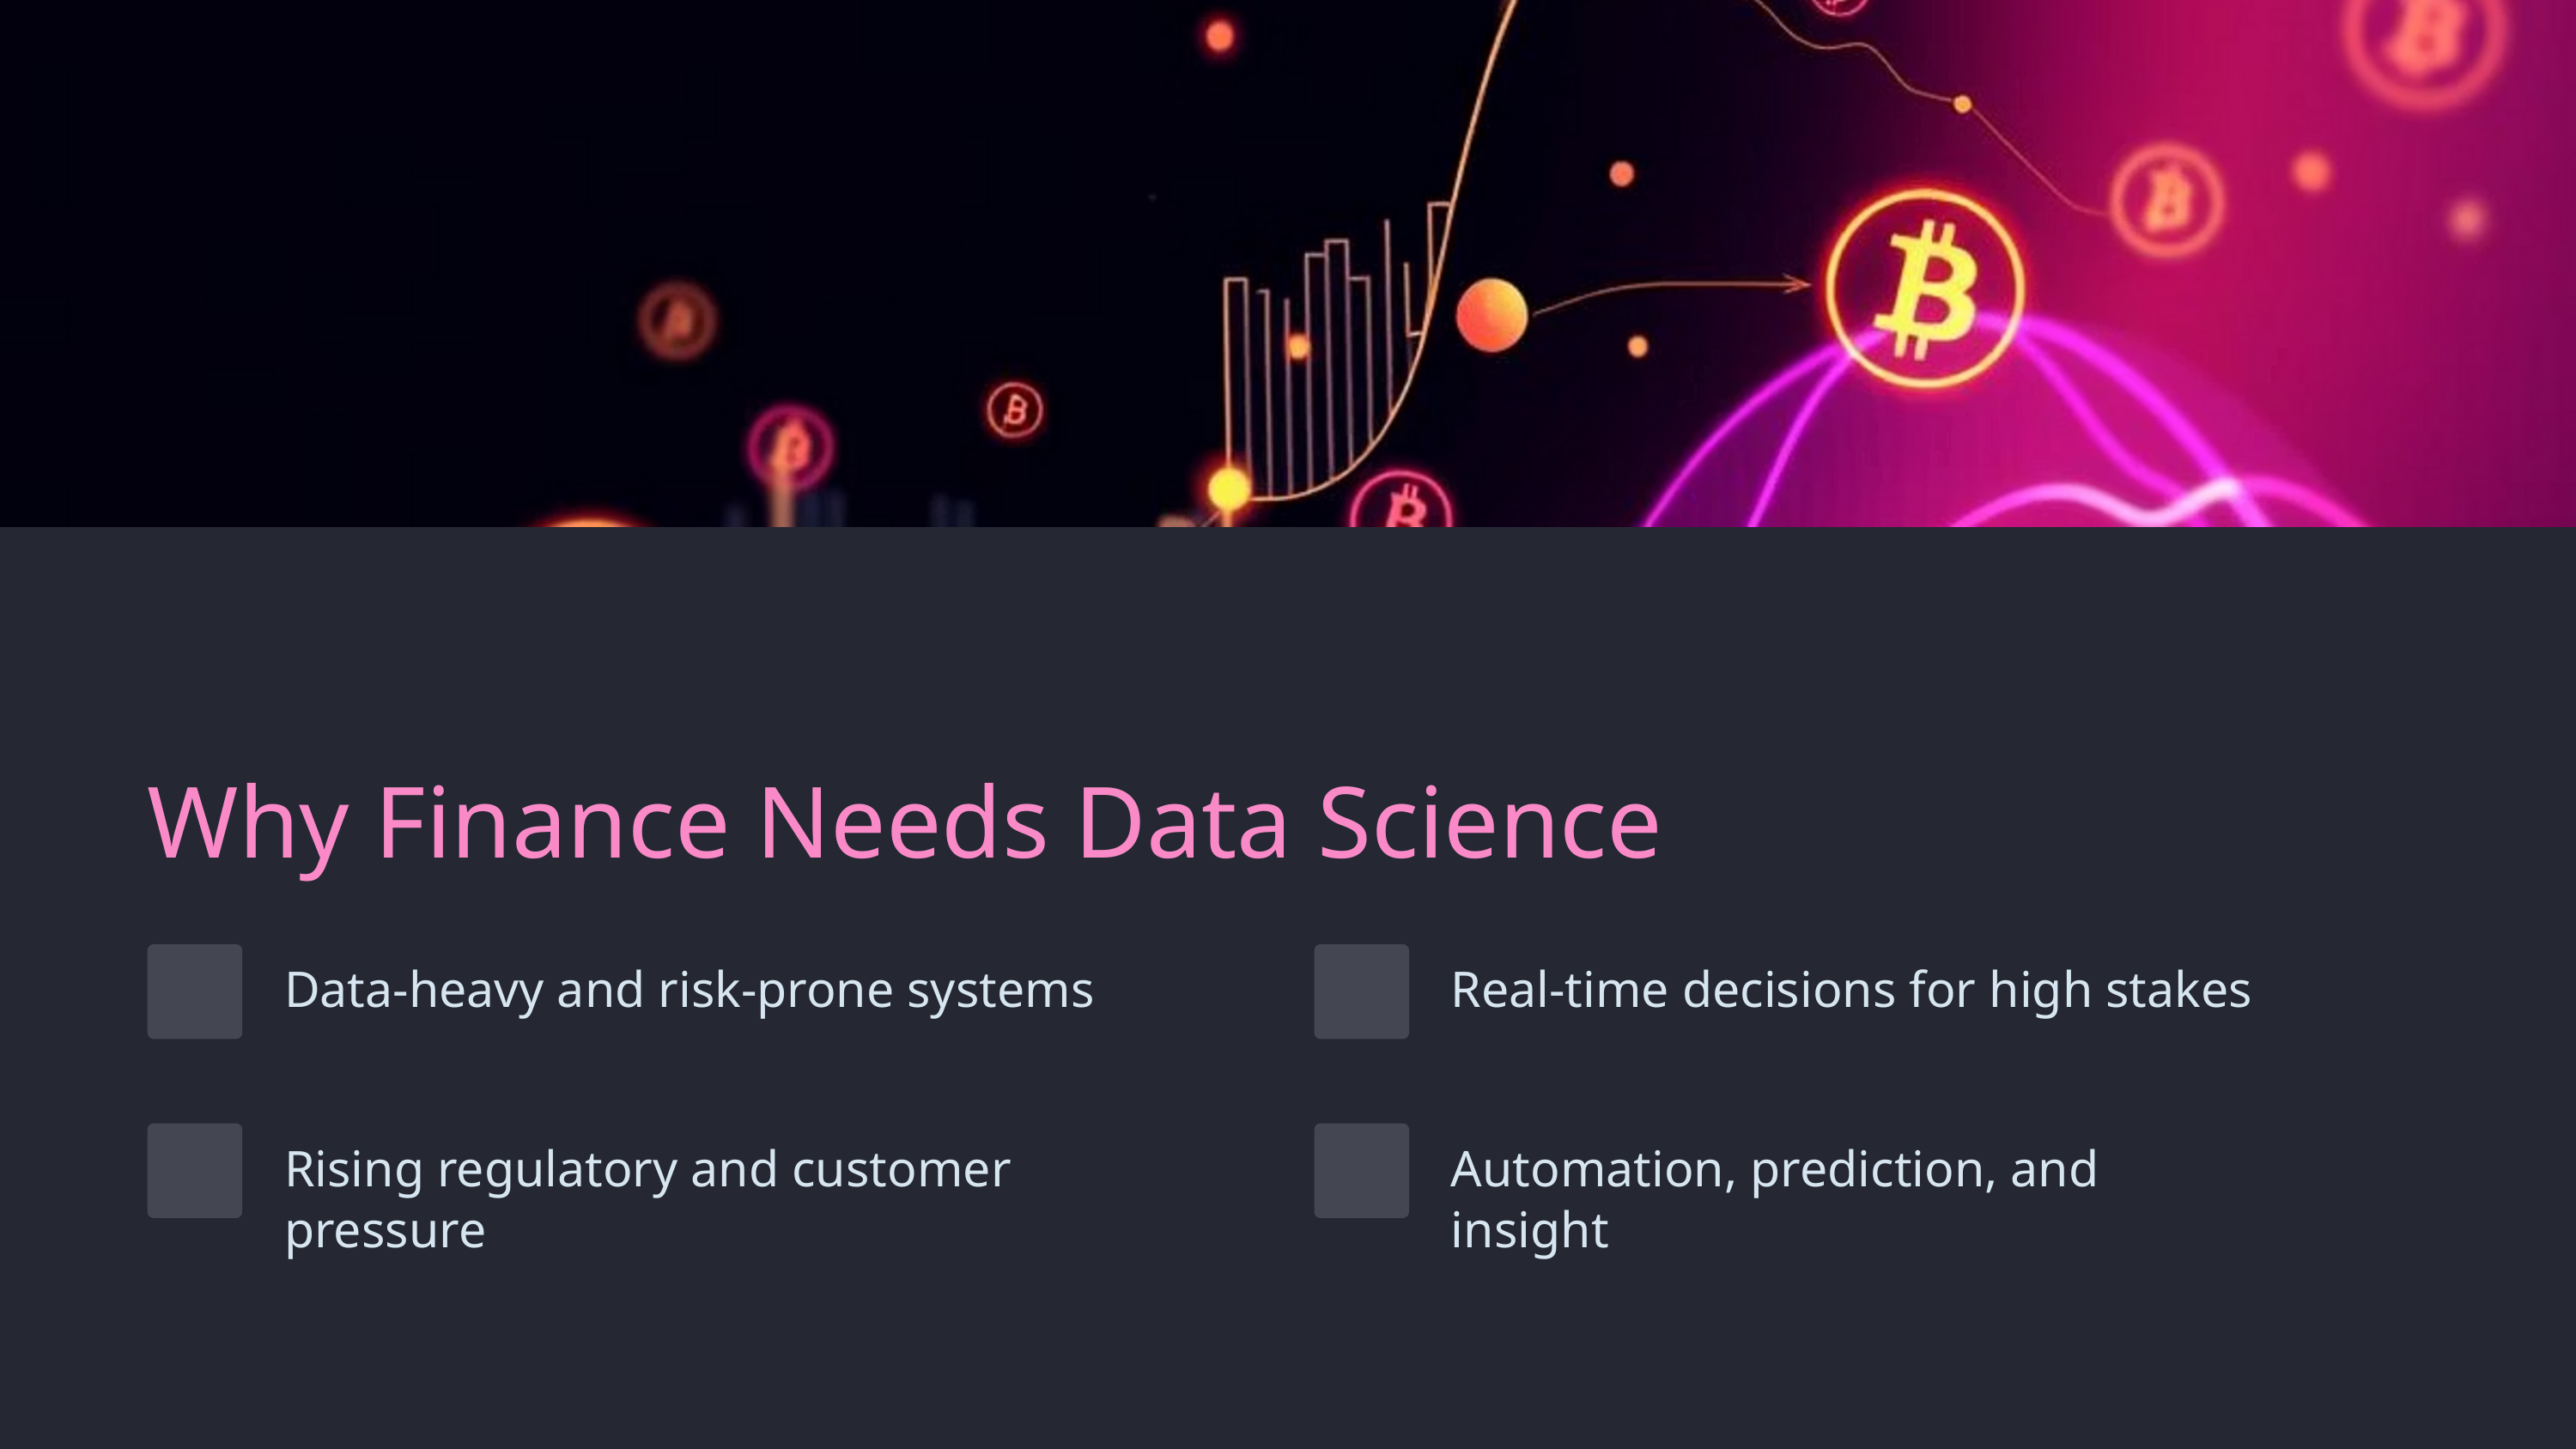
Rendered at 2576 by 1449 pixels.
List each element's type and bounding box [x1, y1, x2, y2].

text_box [0, 0, 2576, 527]
text_box [0, 537, 2576, 1449]
text_box [1314, 1123, 1410, 1219]
text_box [147, 943, 243, 1040]
text_box [1314, 943, 1410, 1040]
text_box [147, 1123, 243, 1219]
